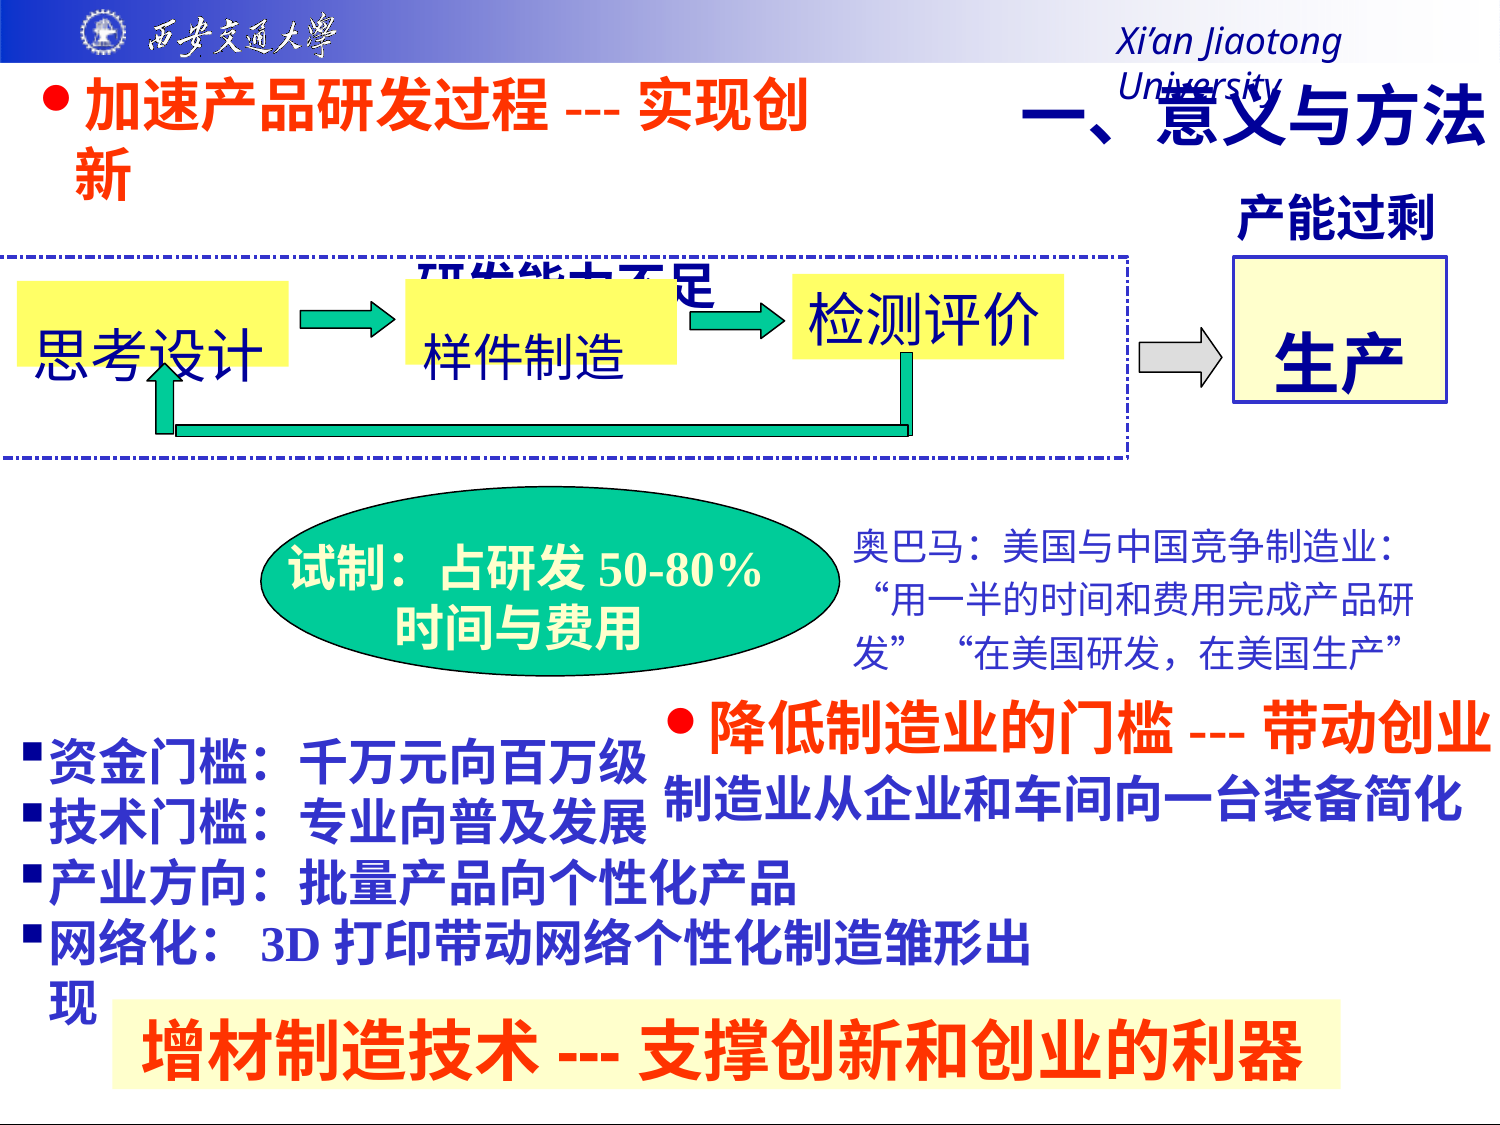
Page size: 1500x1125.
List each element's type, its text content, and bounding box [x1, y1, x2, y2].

title 一、意义与方法 [1018, 71, 1492, 262]
text_box 产能过剩 [1234, 184, 1440, 247]
text_box 降低制造业的门槛---带动创业 制造业从企业和车间向一台装备简化 [662, 685, 1500, 828]
text_box 增材制造技术---支撑创新和创业的利器 [112, 999, 1341, 1090]
text_box Xi’an Jiaotong University [1114, 15, 1465, 71]
text_box 加速产品研发过程---实现创新 研发能力不足 [37, 66, 836, 253]
text_box 生产 [1233, 256, 1447, 403]
text_box 资金门槛：千万元向百万级 技术门槛：专业向普及发展 产业方向：批量产品向个性化产品 网络化：3D打印带动网络个性化制造雏形出现 [16, 725, 1062, 1032]
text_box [0, 255, 1130, 460]
text_box 奥巴马：美国与中国竞争制造业：“用一半的时间和费用完成产品研发” “在美国研发，在美国生产” [842, 506, 1440, 683]
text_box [1138, 326, 1223, 389]
text_box 试制：占研发50-80% 时间与费用 [0, 534, 662, 721]
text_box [259, 485, 841, 677]
picture [0, 0, 1500, 63]
